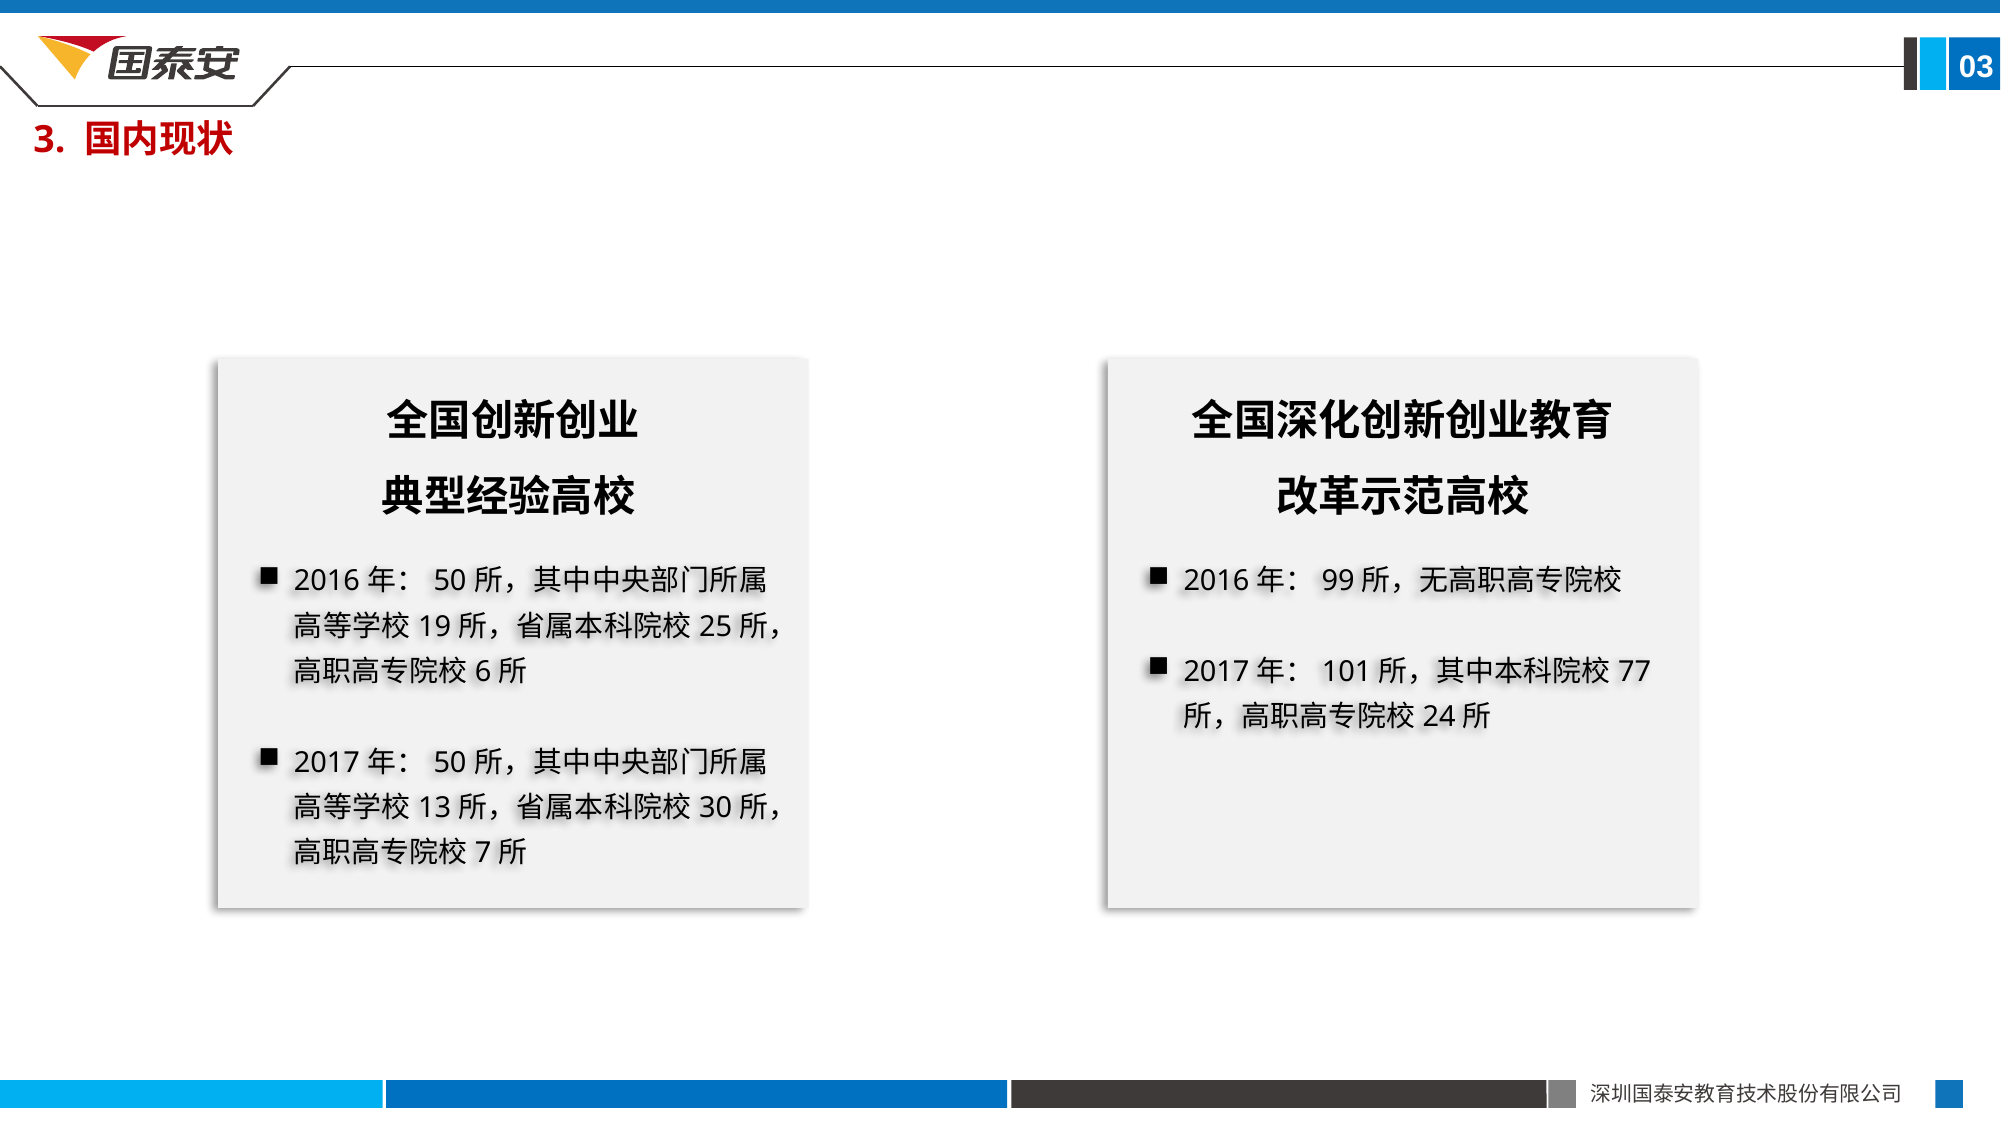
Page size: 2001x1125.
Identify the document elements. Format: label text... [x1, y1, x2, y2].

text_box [218, 358, 809, 908]
text_box 03 [1944, 38, 2000, 91]
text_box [1107, 358, 1699, 908]
text_box 3. 国内现状 [18, 107, 249, 167]
